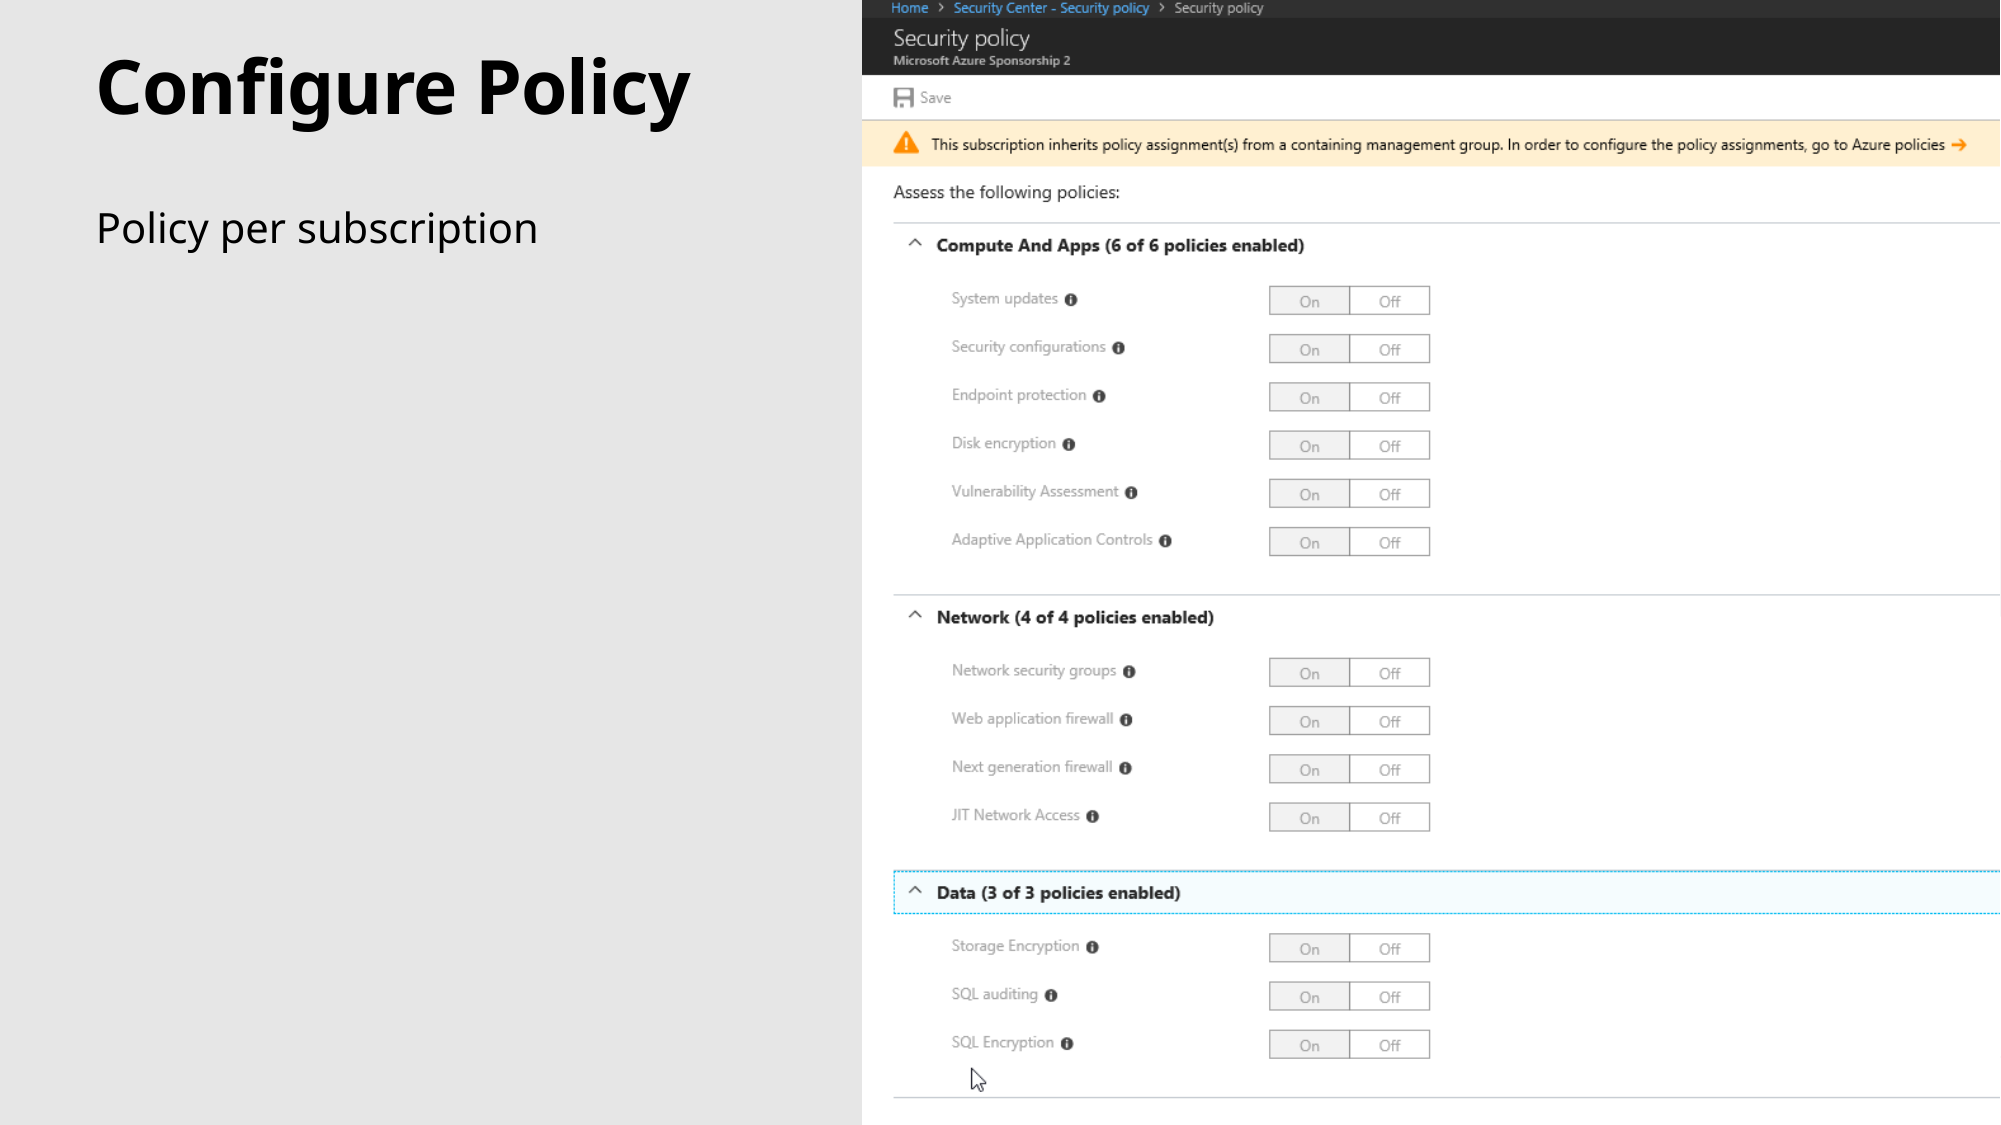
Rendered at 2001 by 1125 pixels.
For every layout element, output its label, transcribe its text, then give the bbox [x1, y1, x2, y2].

title Configure Policy [95, 39, 715, 130]
picture [862, 0, 2000, 1125]
list Policy per subscription [95, 201, 715, 253]
